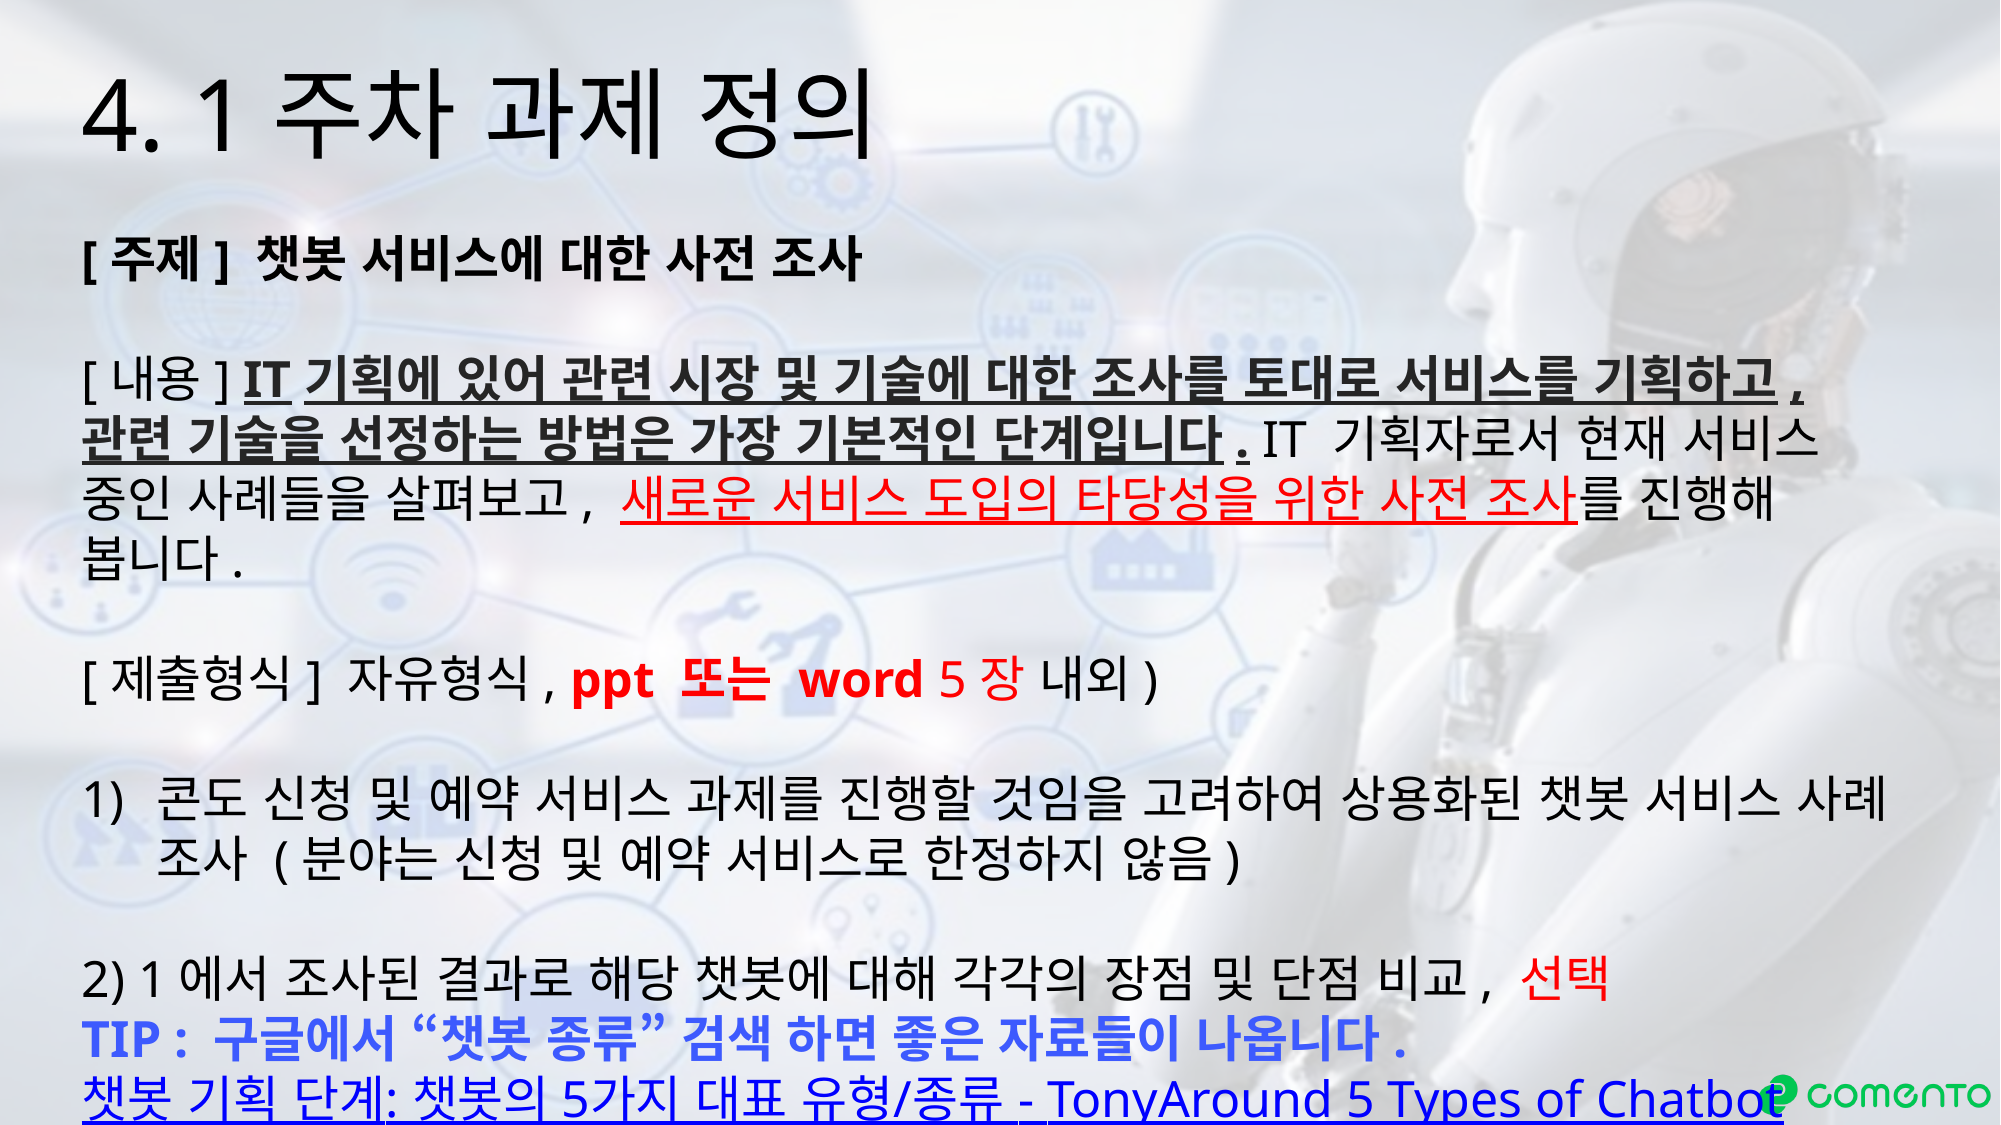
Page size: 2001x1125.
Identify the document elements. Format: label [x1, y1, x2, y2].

text_box [0, 0, 2000, 1125]
